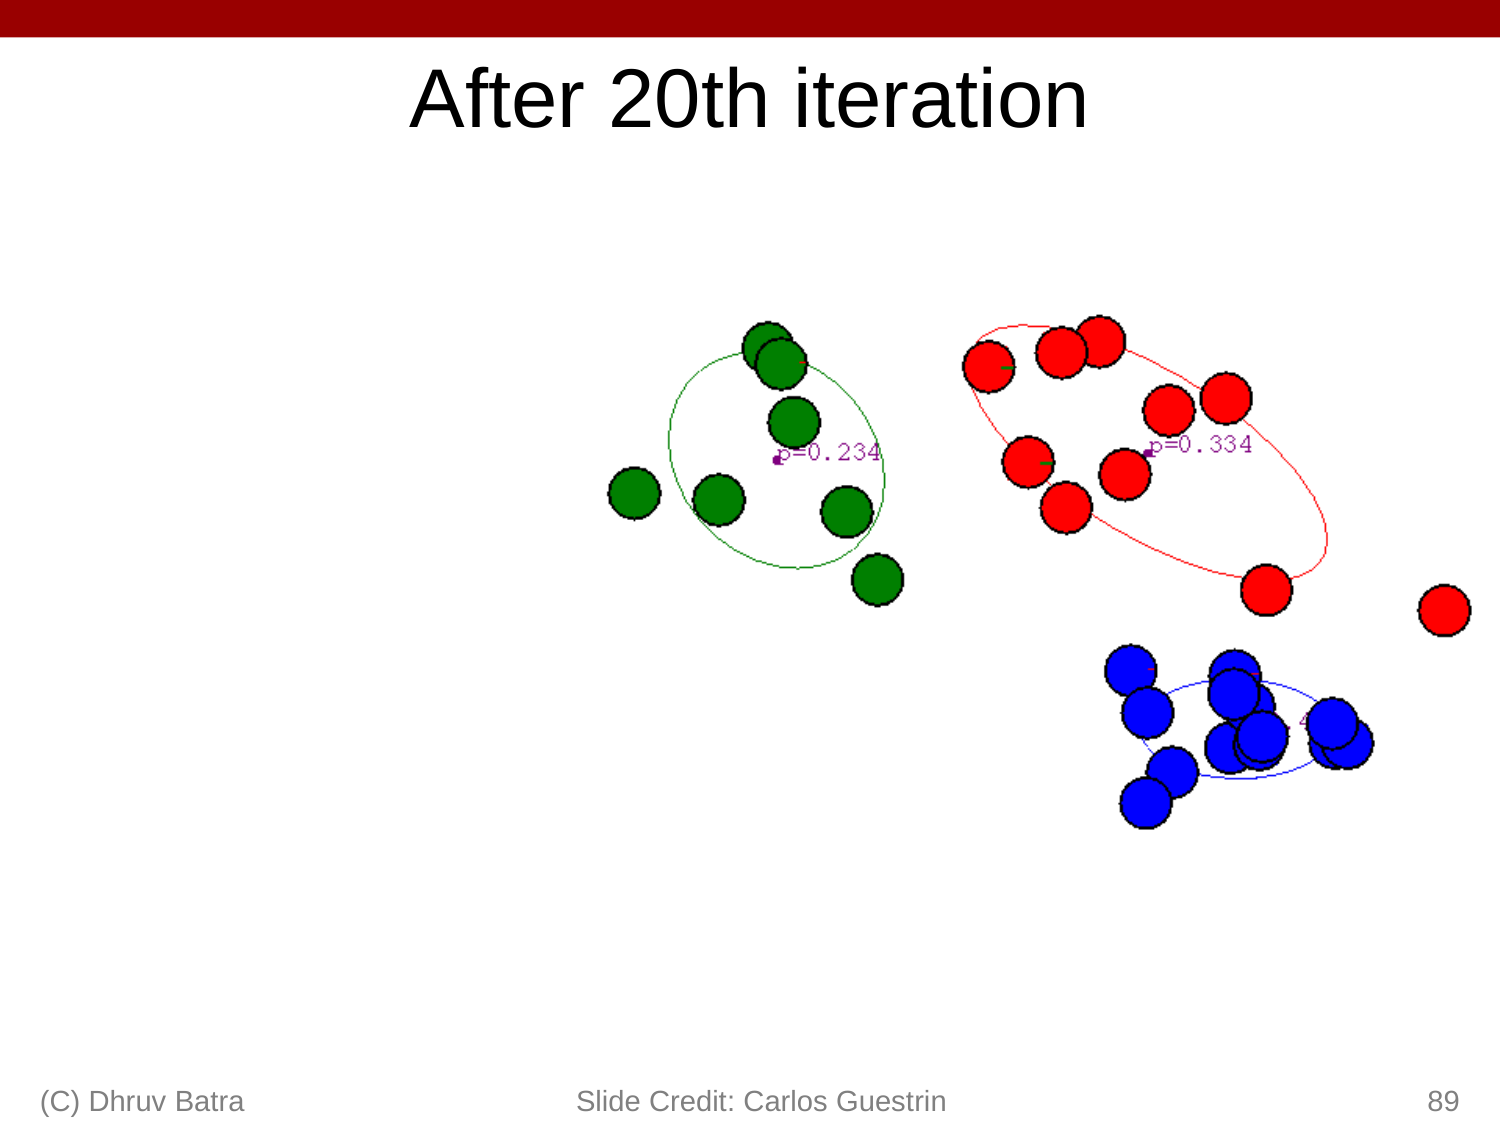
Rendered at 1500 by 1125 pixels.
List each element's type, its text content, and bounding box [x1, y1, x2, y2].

text_box Slide Credit: Carlos Guestrin [524, 1072, 963, 1125]
picture [512, 74, 1500, 1063]
slide_number 89 [1162, 1072, 1476, 1125]
title After 20th iteration [112, 37, 1388, 151]
footer (C) Dhruv Batra [24, 1049, 501, 1125]
